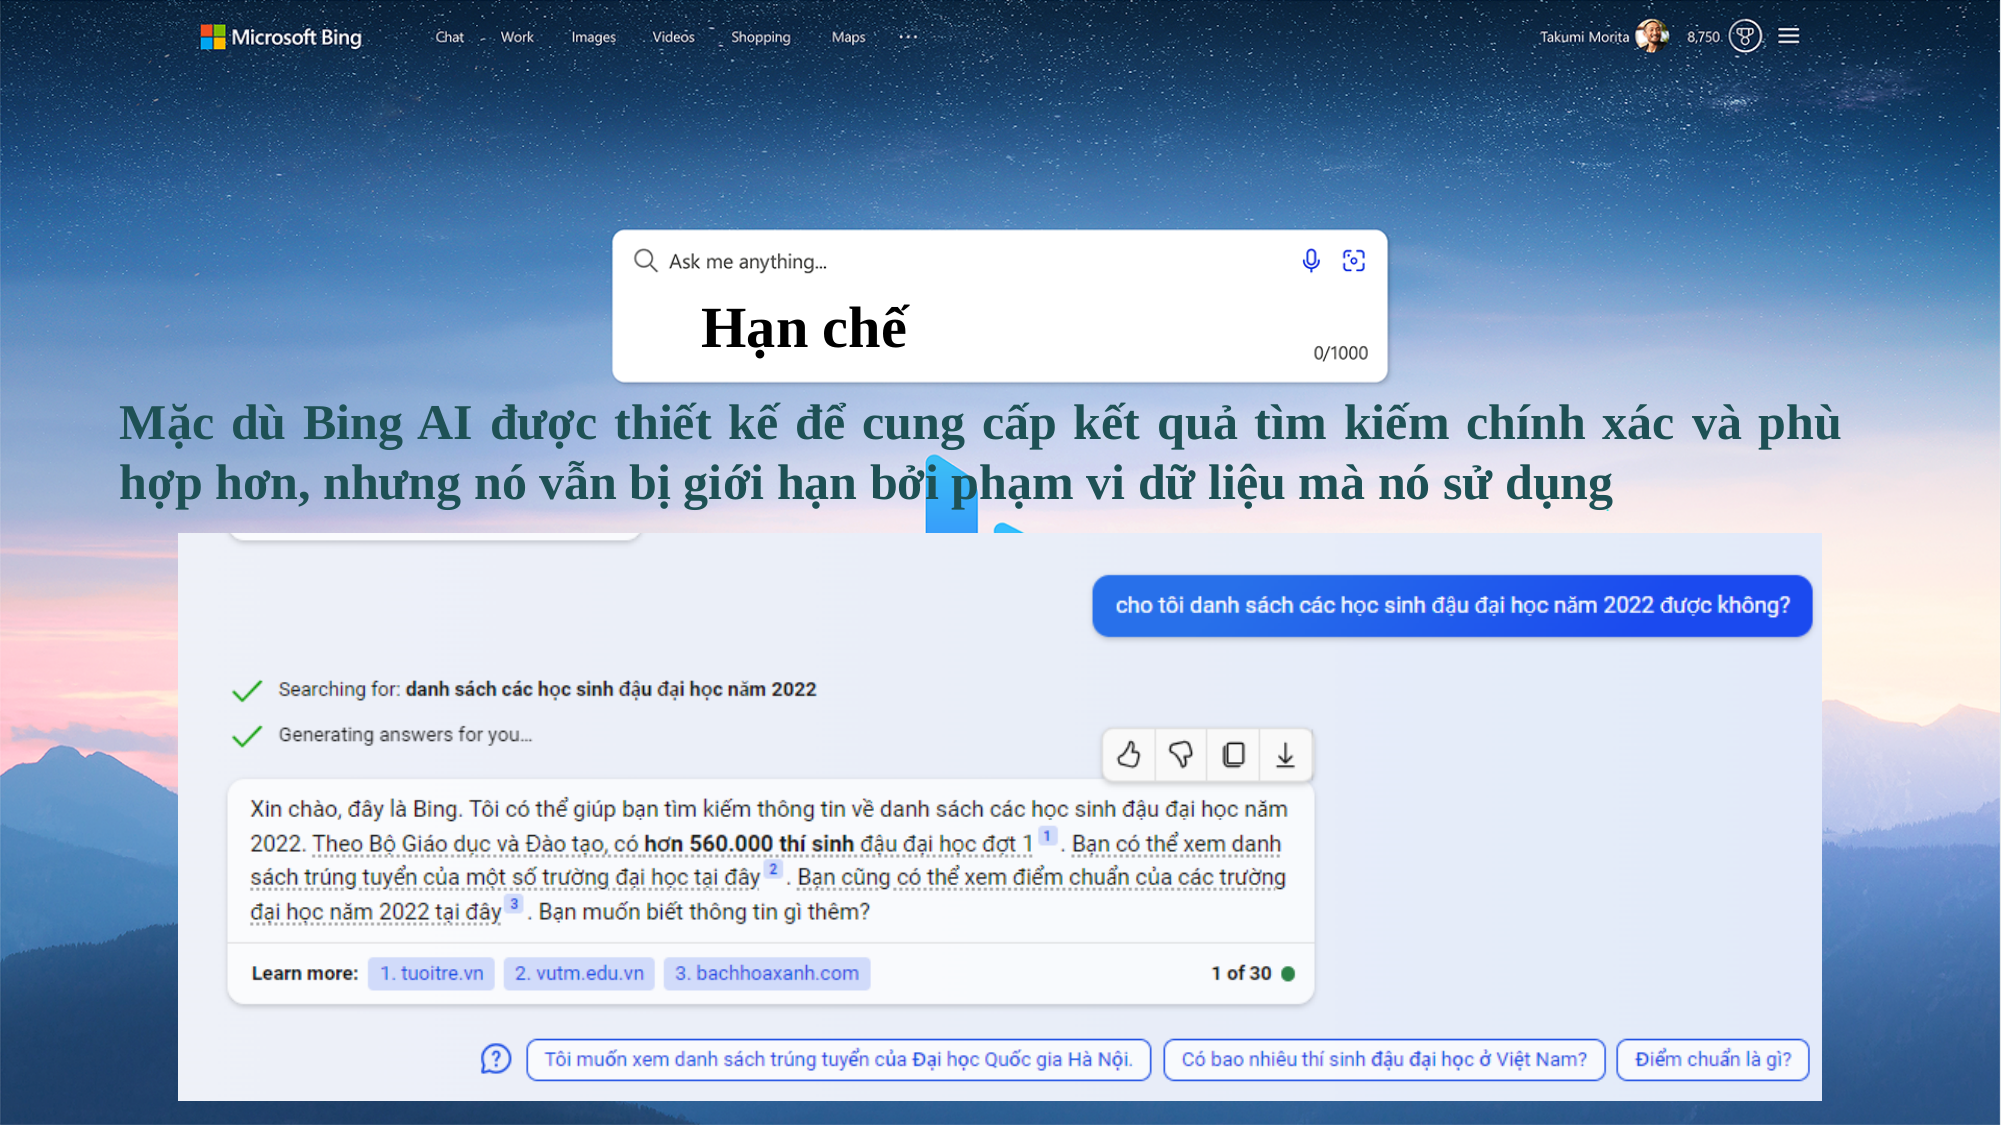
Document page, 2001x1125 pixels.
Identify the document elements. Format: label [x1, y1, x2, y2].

list [0, 0, 2000, 1125]
picture [177, 533, 1822, 1102]
